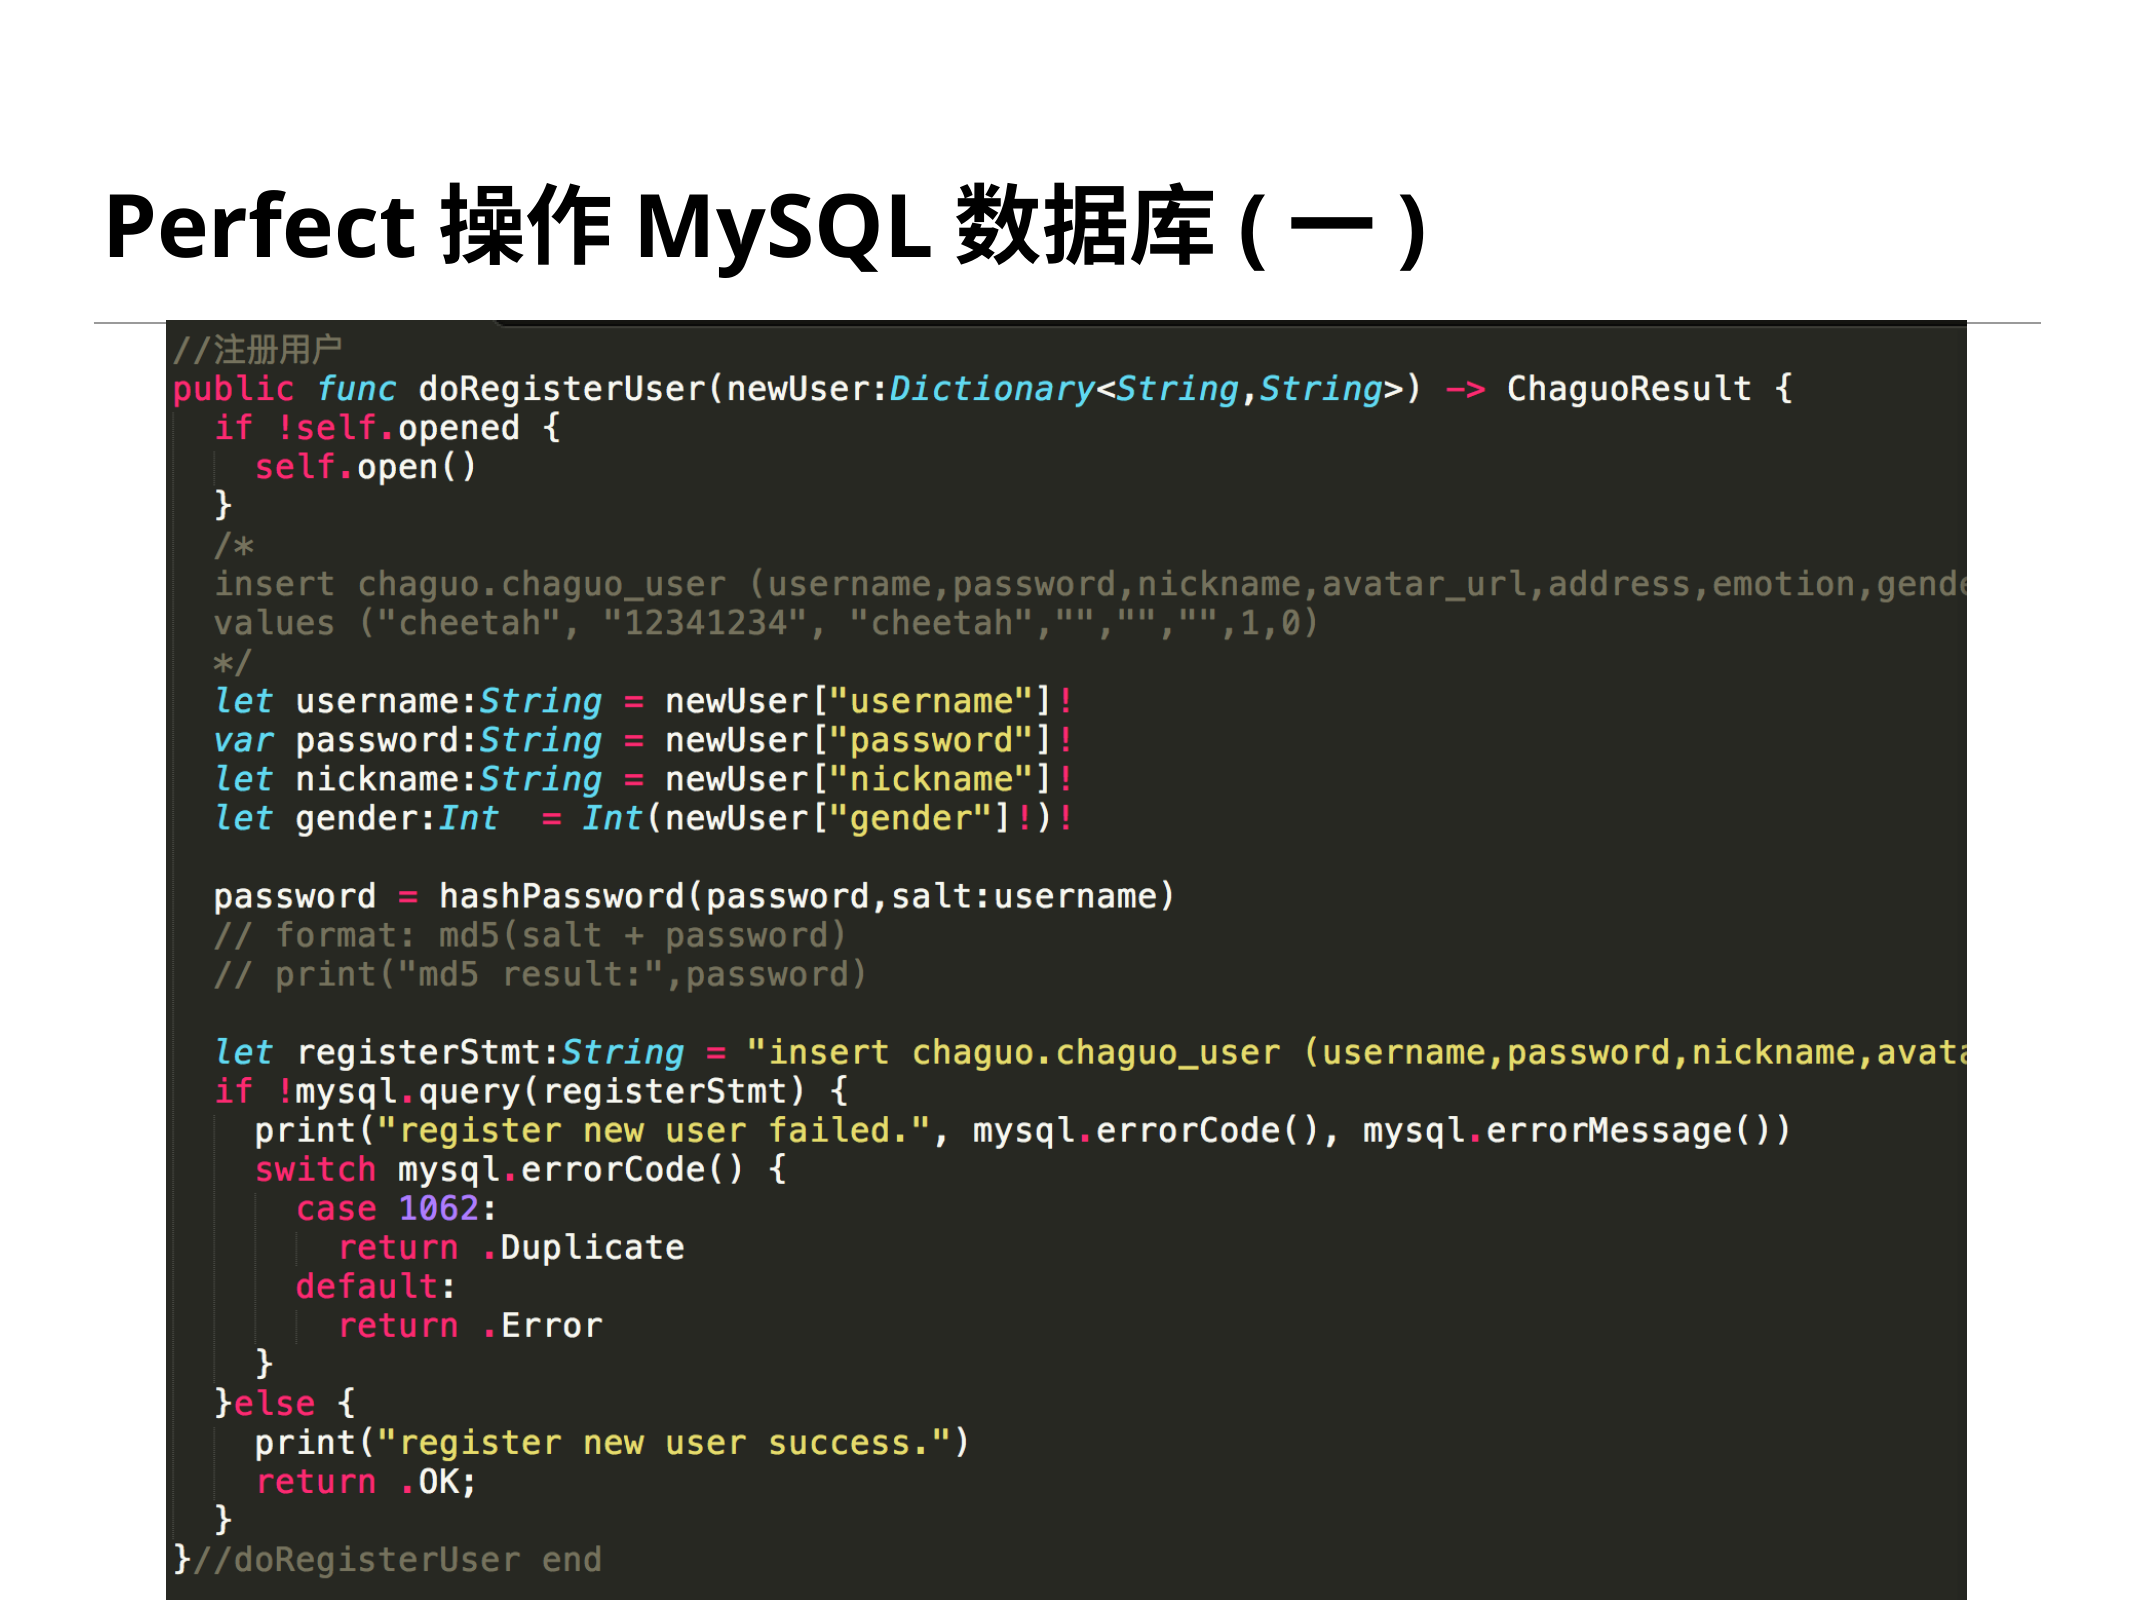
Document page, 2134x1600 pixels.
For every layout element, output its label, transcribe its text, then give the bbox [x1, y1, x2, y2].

title Perfect操作MySQL数据库(一) [93, 53, 2041, 284]
picture [166, 320, 1968, 1600]
